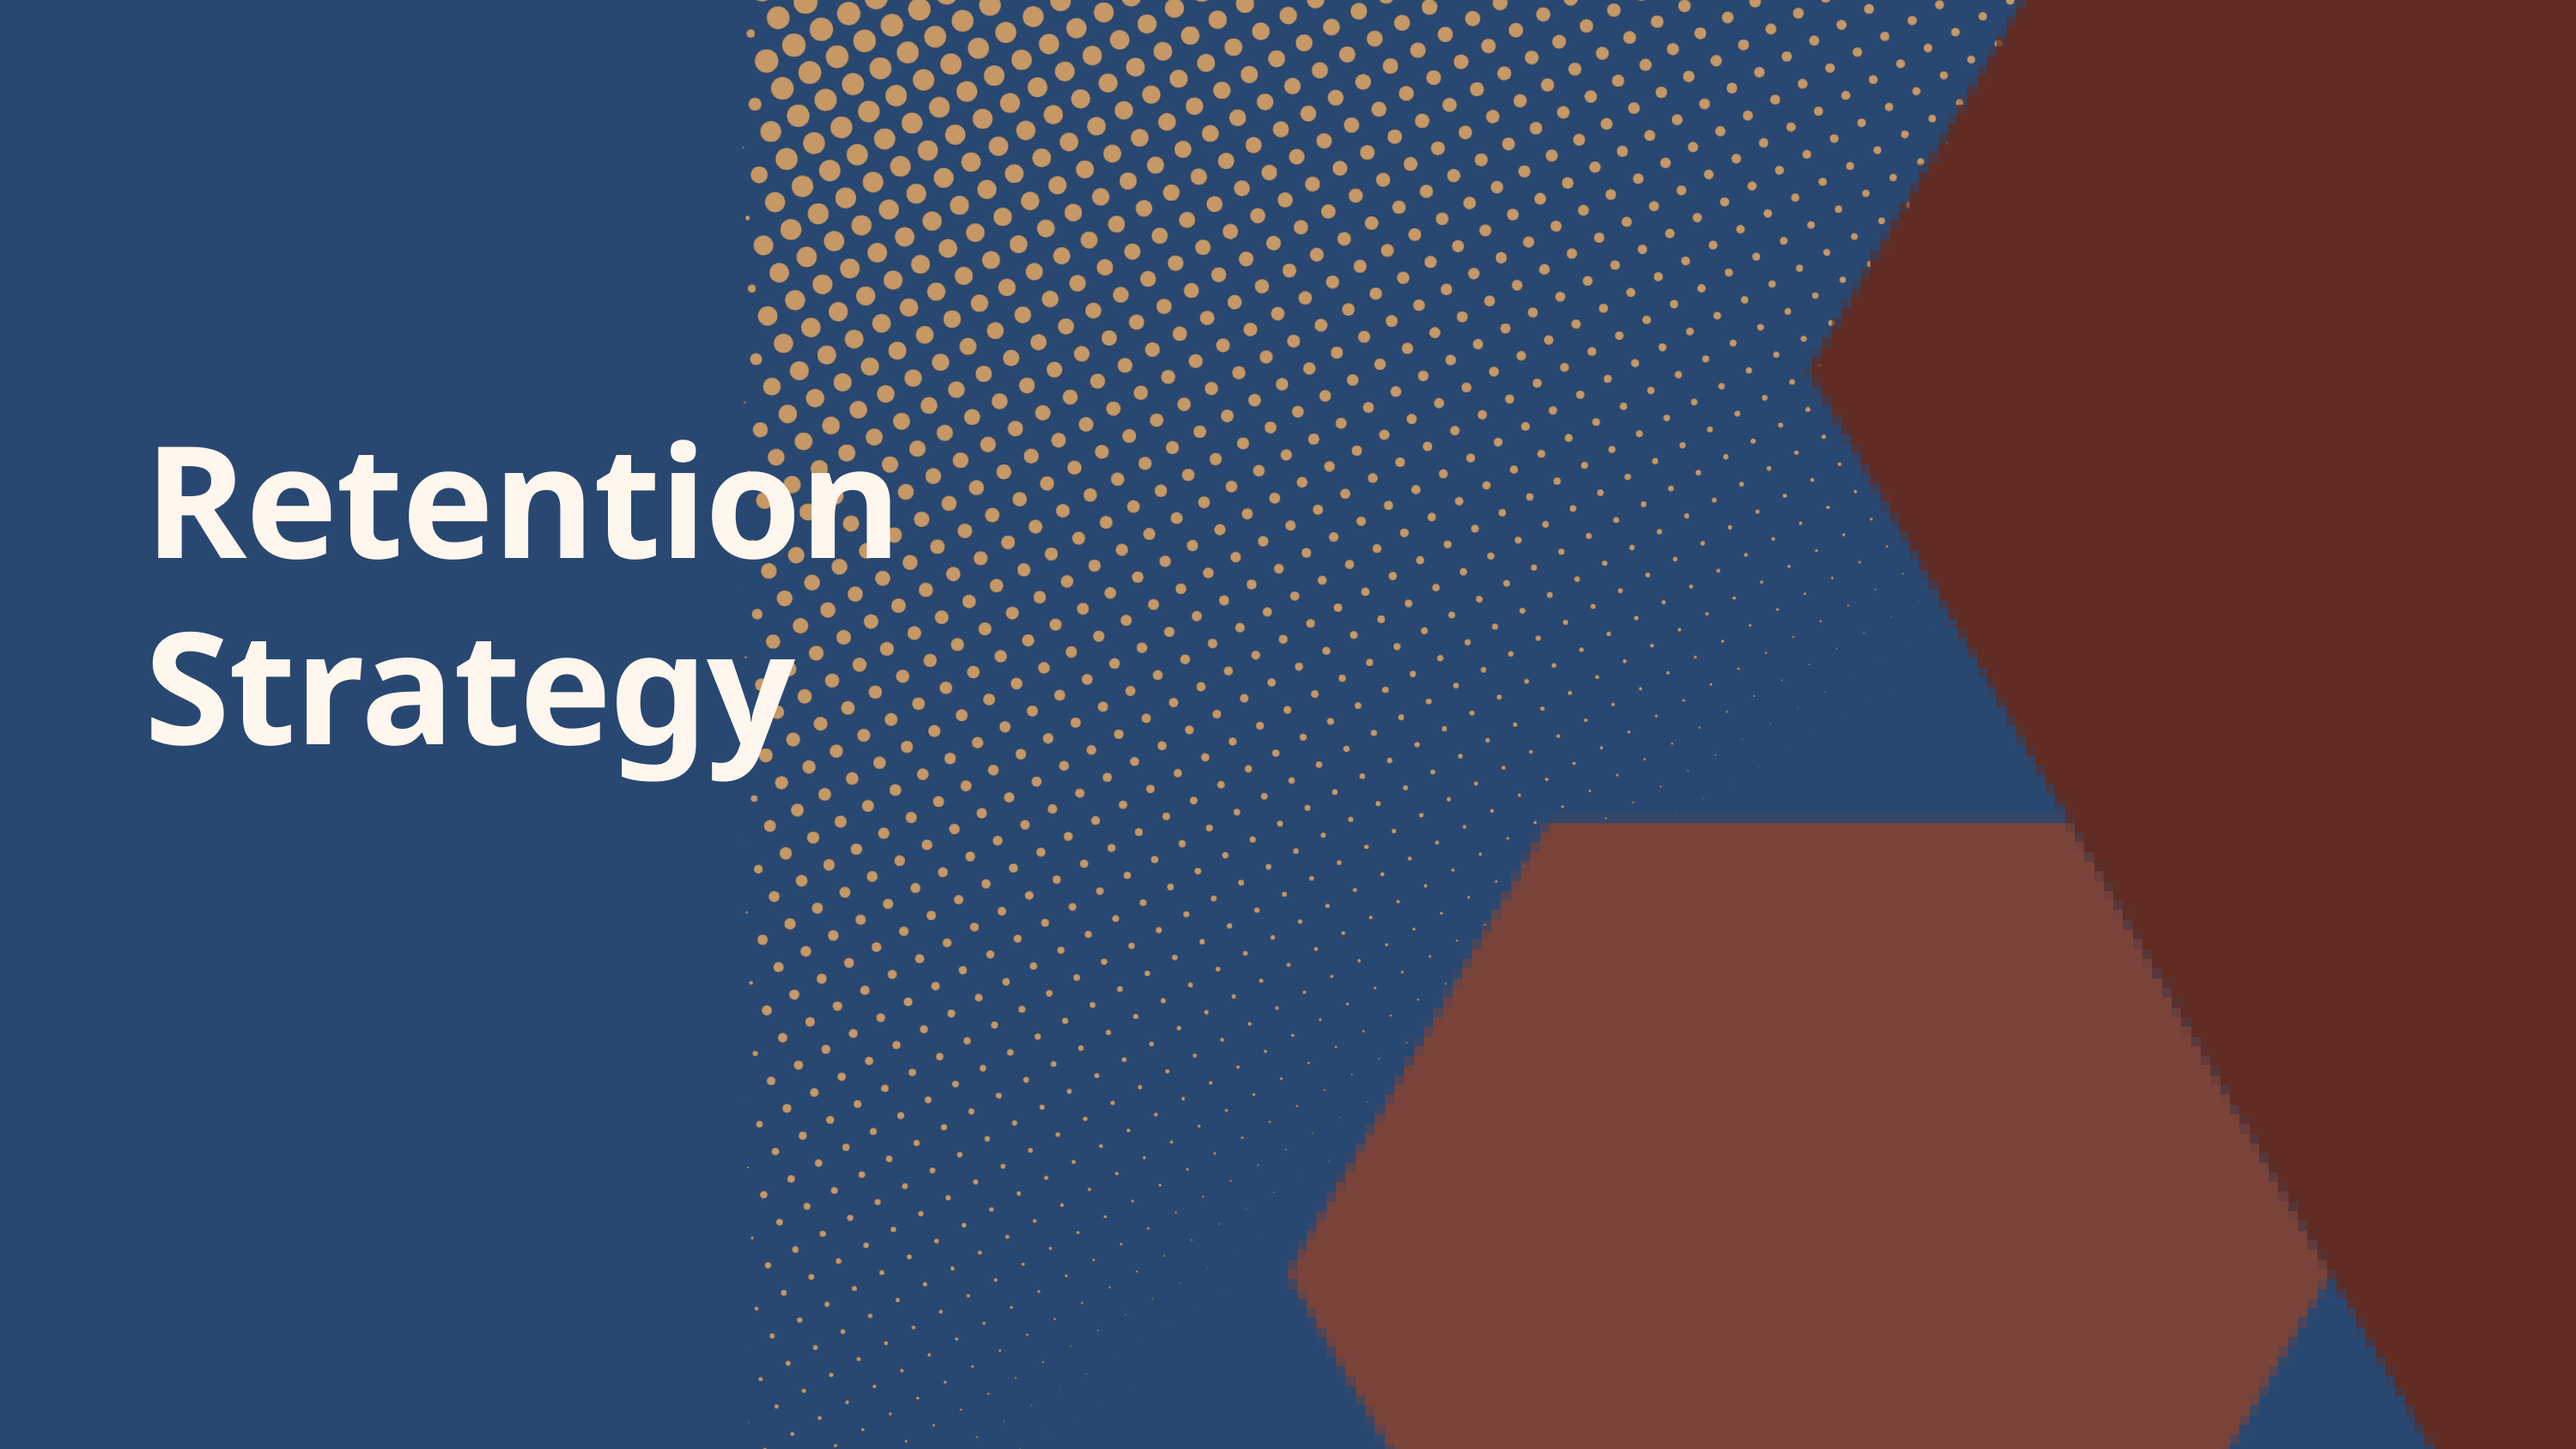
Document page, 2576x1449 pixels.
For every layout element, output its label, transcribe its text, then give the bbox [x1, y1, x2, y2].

text_box [1287, 0, 2576, 1449]
text_box [740, 0, 1287, 1449]
text_box Retention Strategy [144, 402, 1187, 776]
